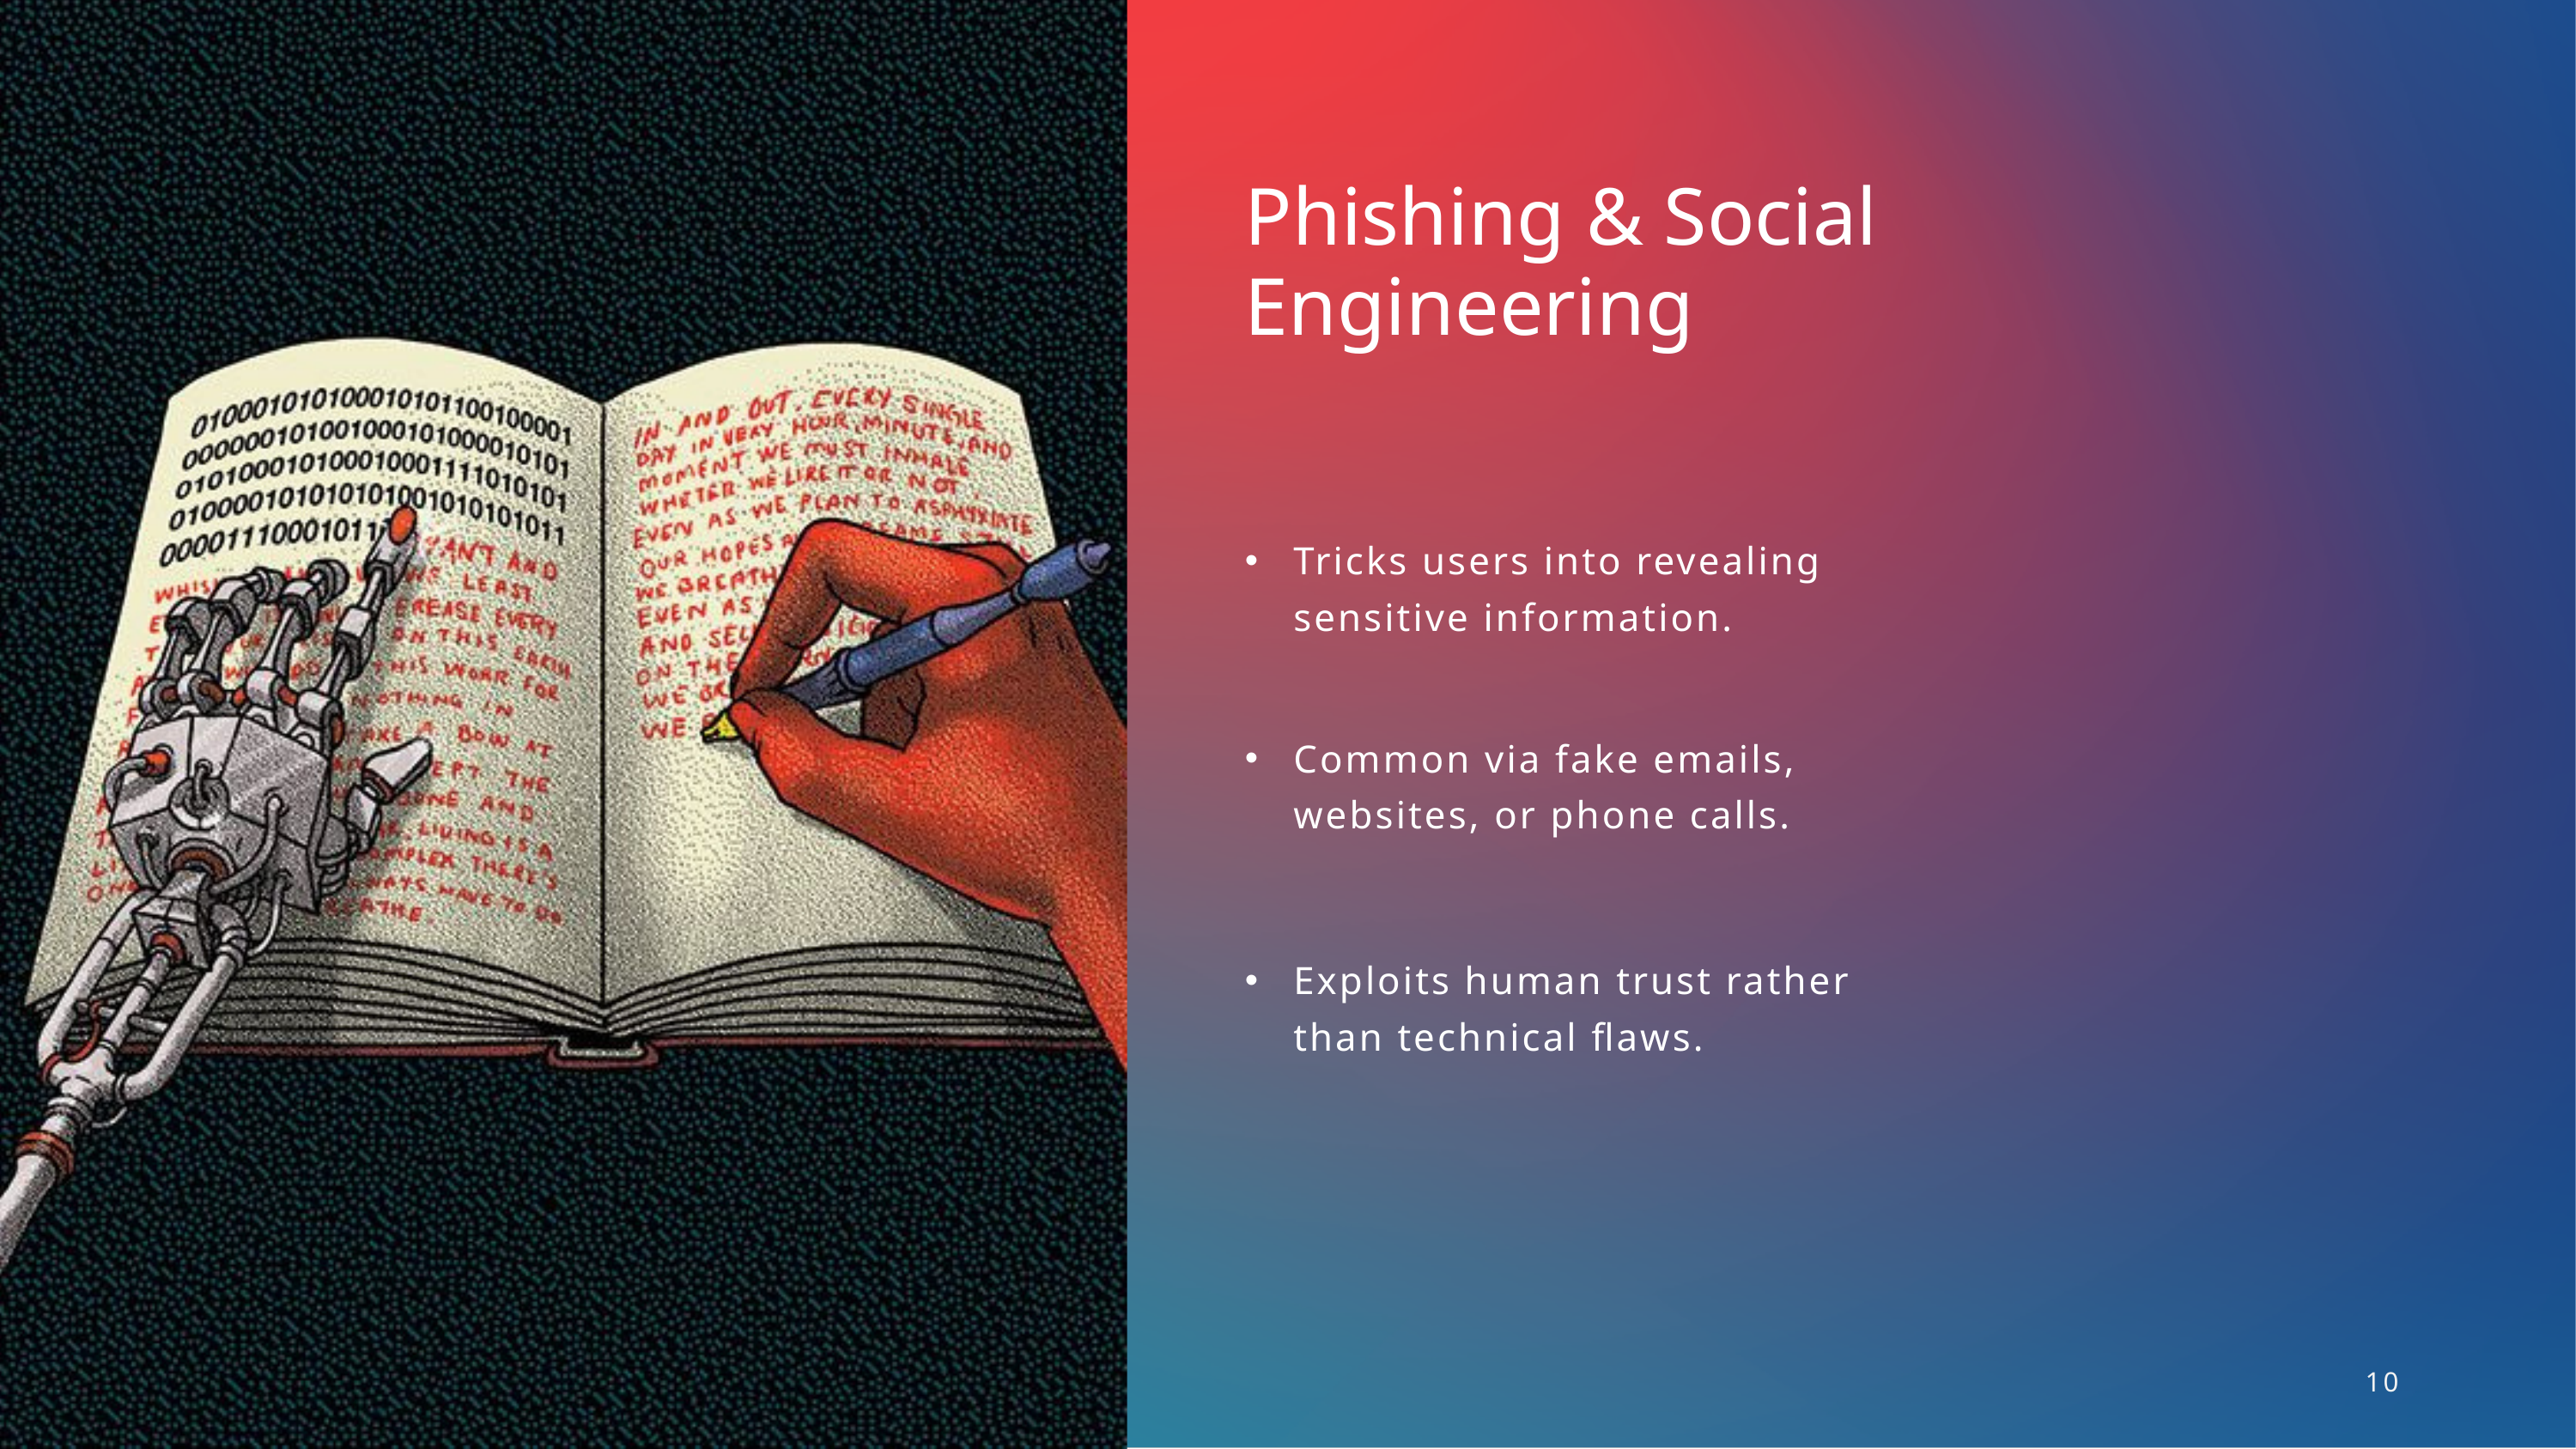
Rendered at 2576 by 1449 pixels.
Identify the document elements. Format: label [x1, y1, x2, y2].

text_box [0, 0, 1127, 1449]
text_box [1819, 1342, 2399, 1421]
text_box [853, 1342, 1723, 1421]
text_box [1244, 157, 2408, 320]
text_box [176, 1342, 757, 1421]
text_box [1128, 0, 2576, 1449]
